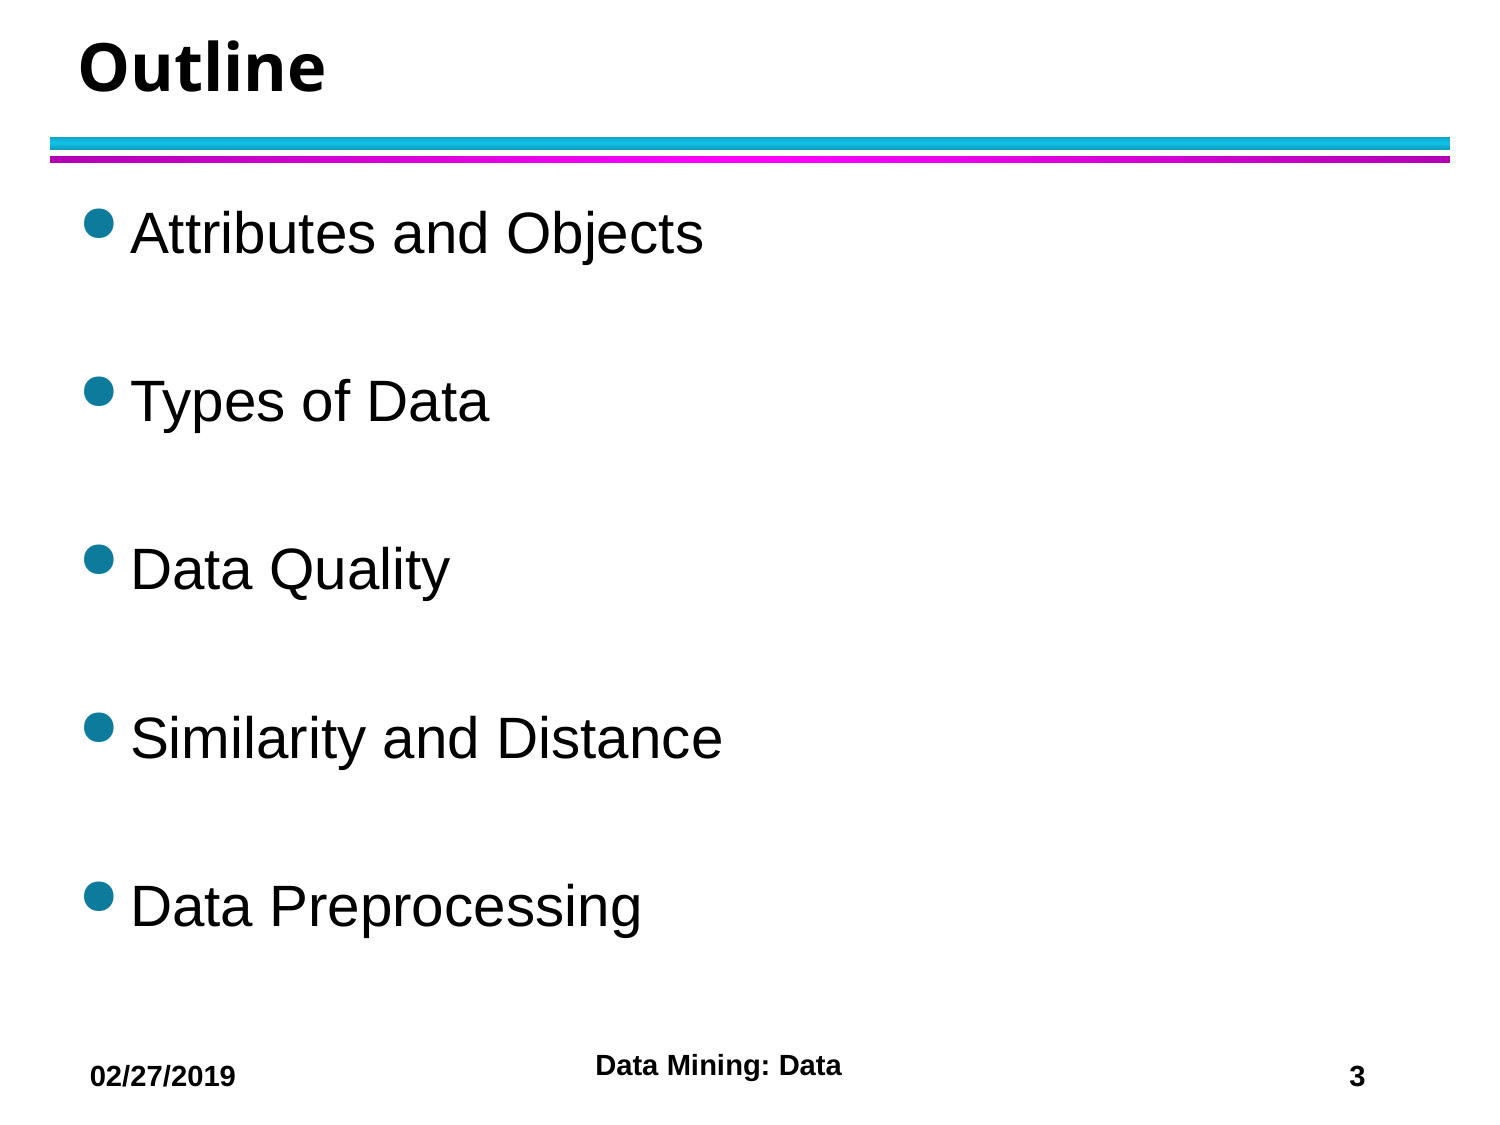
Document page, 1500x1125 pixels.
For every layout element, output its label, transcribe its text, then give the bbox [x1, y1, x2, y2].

list Attributes and Objects Types of Data Data Quality Similarity and Distance Data Preprocessing [67, 187, 1432, 1038]
title Outline [62, 24, 1421, 113]
